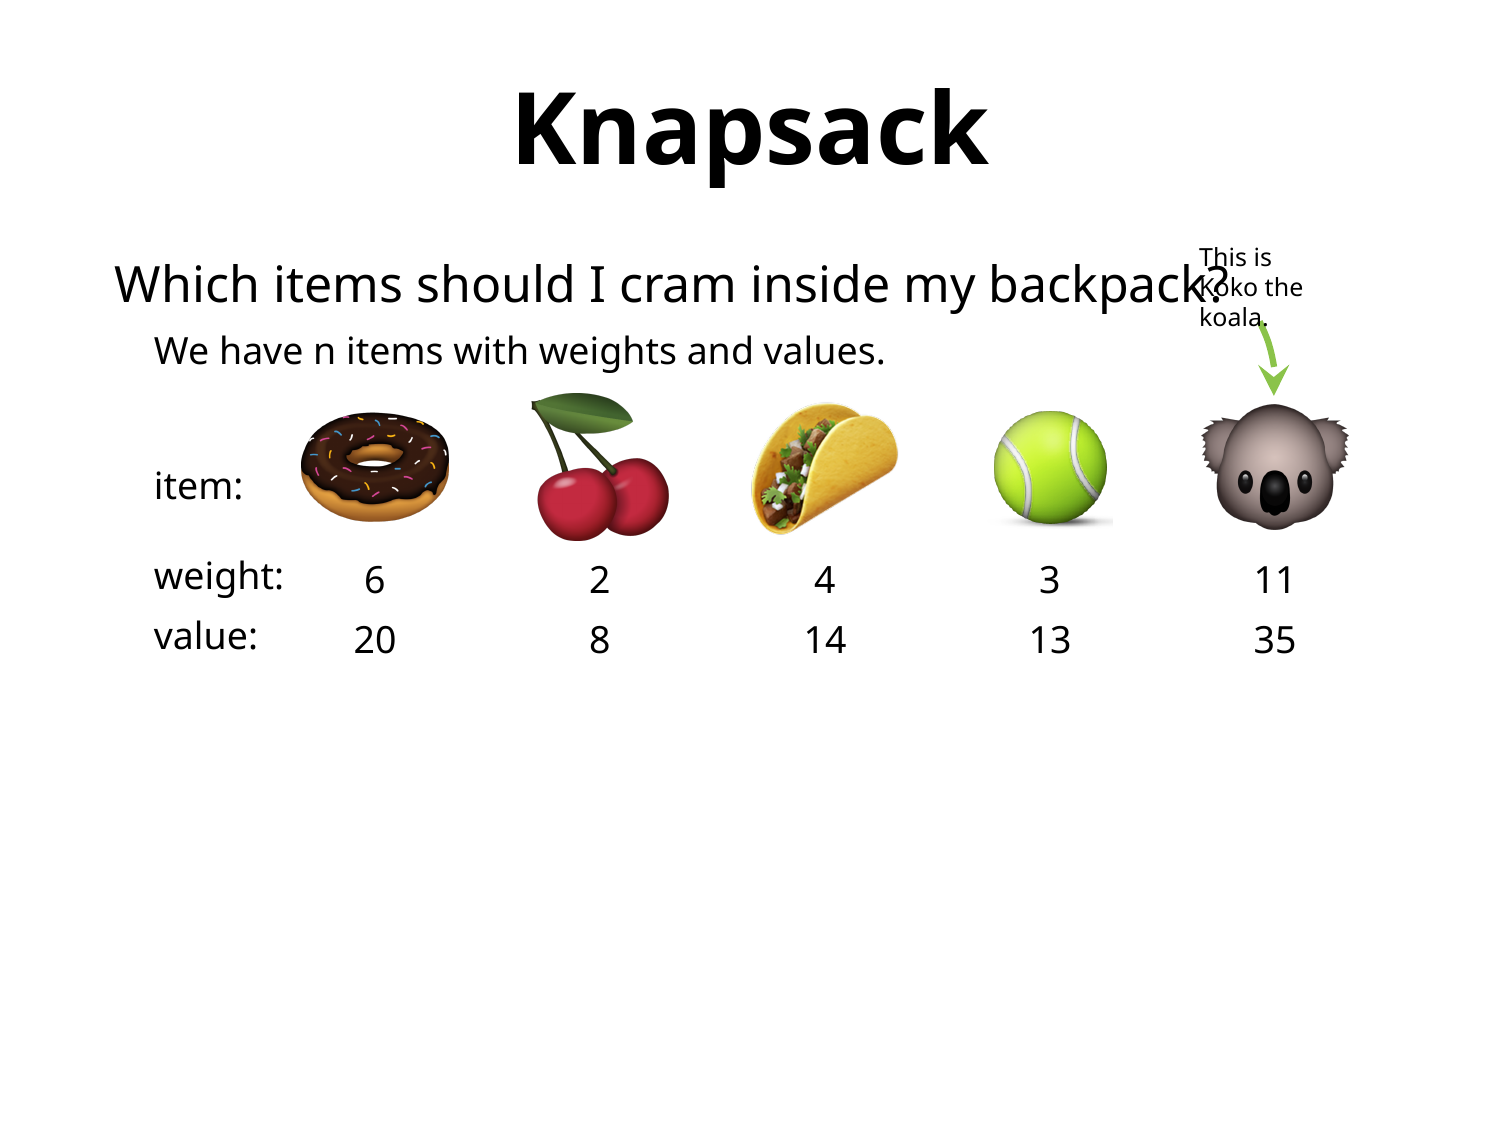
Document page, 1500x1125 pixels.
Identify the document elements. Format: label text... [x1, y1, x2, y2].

text_box [1259, 321, 1286, 396]
picture [526, 393, 674, 541]
text_box 6 20 [281, 546, 469, 672]
picture [751, 393, 899, 541]
text_box 2 8 [506, 546, 694, 672]
picture [987, 404, 1113, 530]
subtitle Which items should I cram inside my backpack? We have n items with weights and values. item: weight: value: [99, 237, 1400, 1125]
picture [301, 393, 449, 541]
text_box This is Koko the koala. [1184, 226, 1350, 313]
text_box 11 35 [1181, 546, 1369, 672]
picture [1201, 404, 1349, 530]
subtitle Knapsack [0, 50, 1500, 237]
text_box 4 14 [731, 546, 919, 672]
text_box 3 13 [956, 546, 1144, 672]
